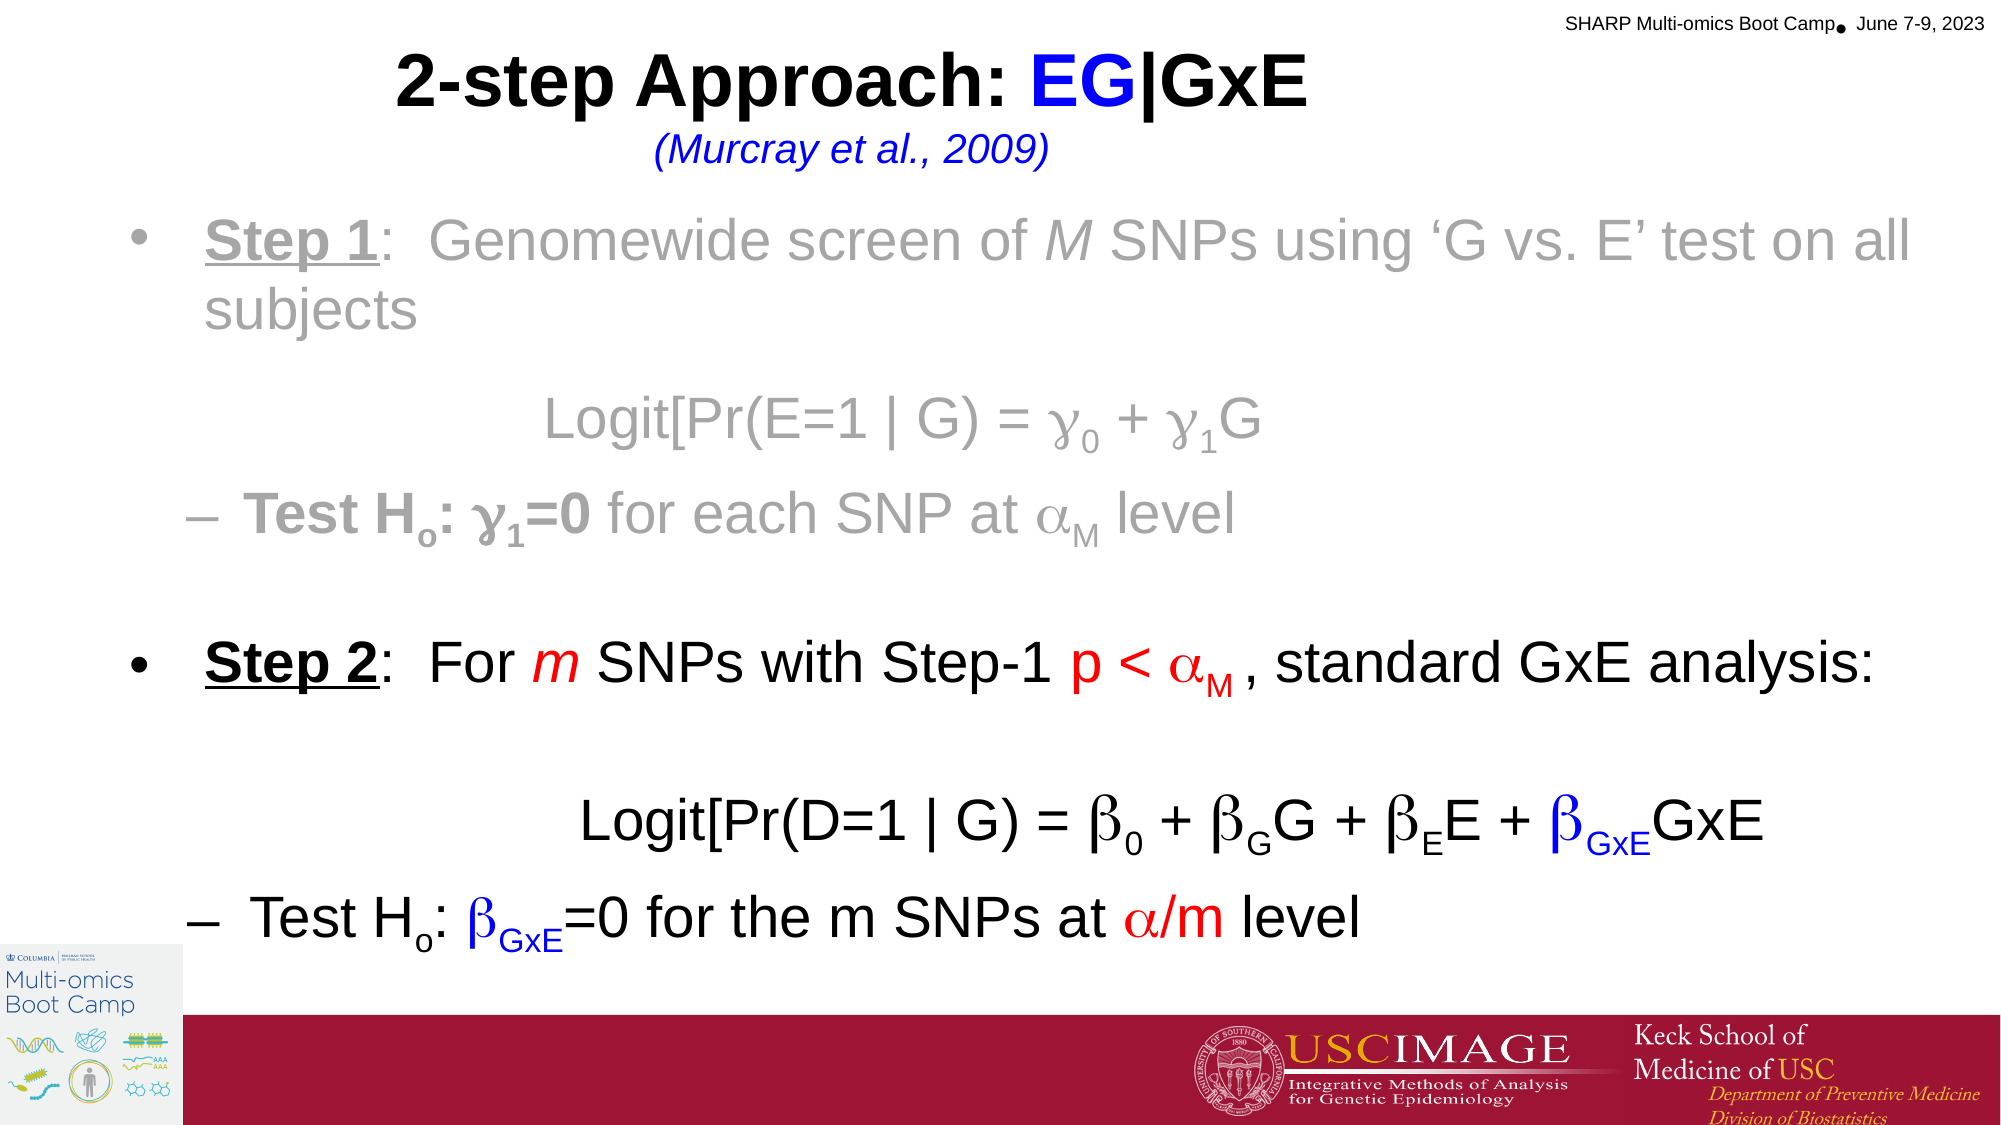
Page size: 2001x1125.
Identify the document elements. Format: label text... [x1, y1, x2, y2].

title 2-step Approach: EG|GxE (Murcray et al., 2009) [52, 24, 1653, 212]
picture [0, 944, 183, 1125]
list Step 1: Genomewide screen of M SNPs using ‘G vs. E’ test on all subjects Logit[Pr(E=1 | G) = g0 + g1G Test Ho: g1=0 for each SNP at aM level Step 2: For m SNPs with Step-1 p < aM , standard GxE analysis: Logit[Pr(D=1 | G) = b0 + bGG + bEE + bGxEGxE Test Ho: bGxE=0 for the m SNPs at a/m level [114, 194, 1948, 1007]
picture [1178, 1012, 1713, 1125]
